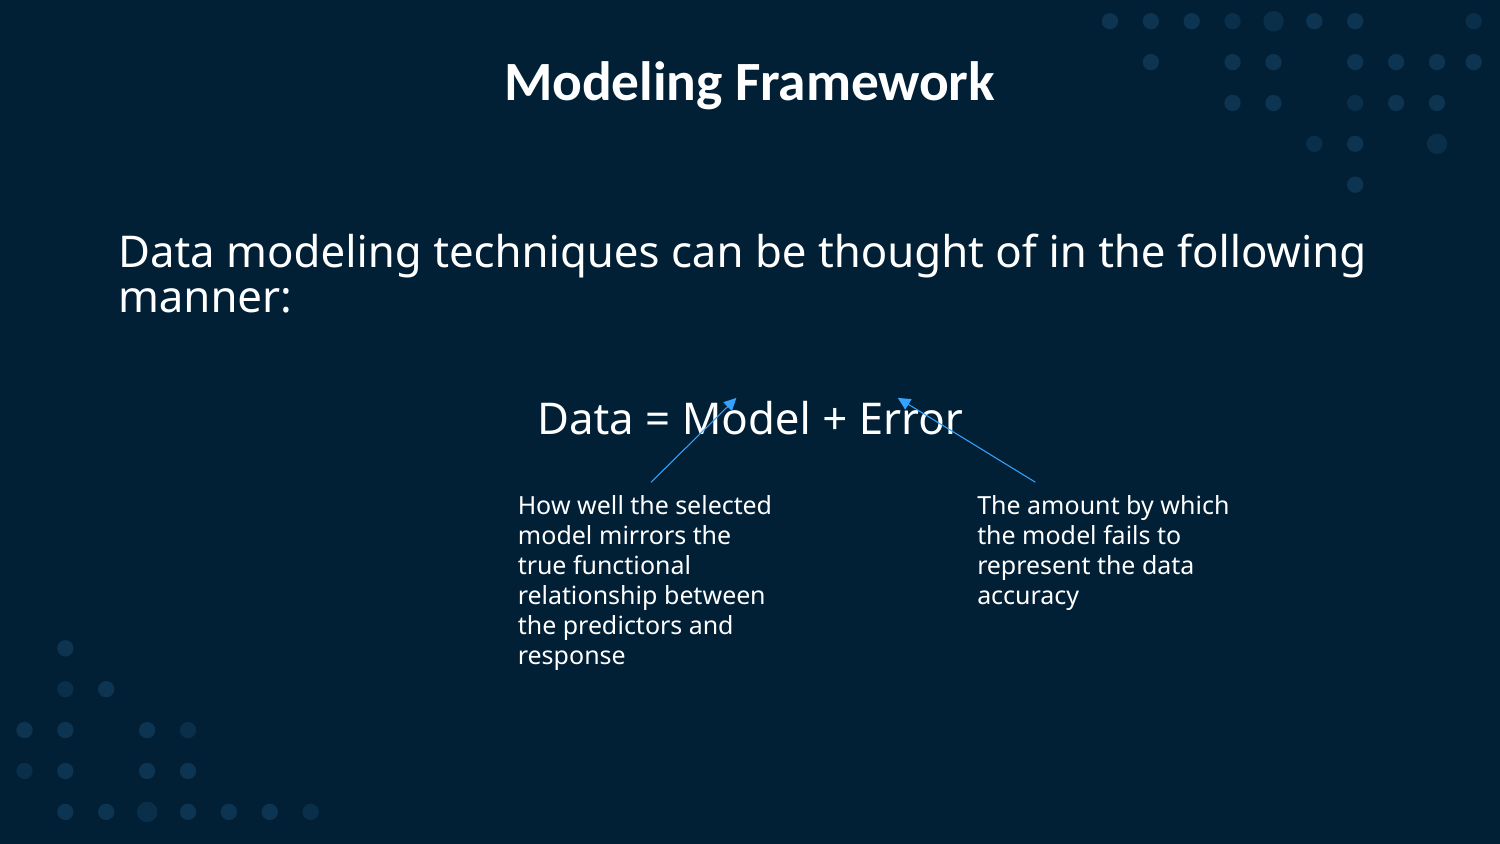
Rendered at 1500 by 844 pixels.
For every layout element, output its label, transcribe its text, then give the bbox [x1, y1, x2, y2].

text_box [650, 397, 737, 483]
text_box How well the selected model mirrors the true functional relationship between the predictors and response [503, 482, 799, 677]
text_box The amount by which the model fails to represent the data accuracy [962, 482, 1259, 617]
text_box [897, 397, 1036, 483]
title Modeling Framework [103, 44, 1397, 120]
list Data modeling techniques can be thought of in the following manner: Data = Model + Error [103, 224, 1397, 432]
